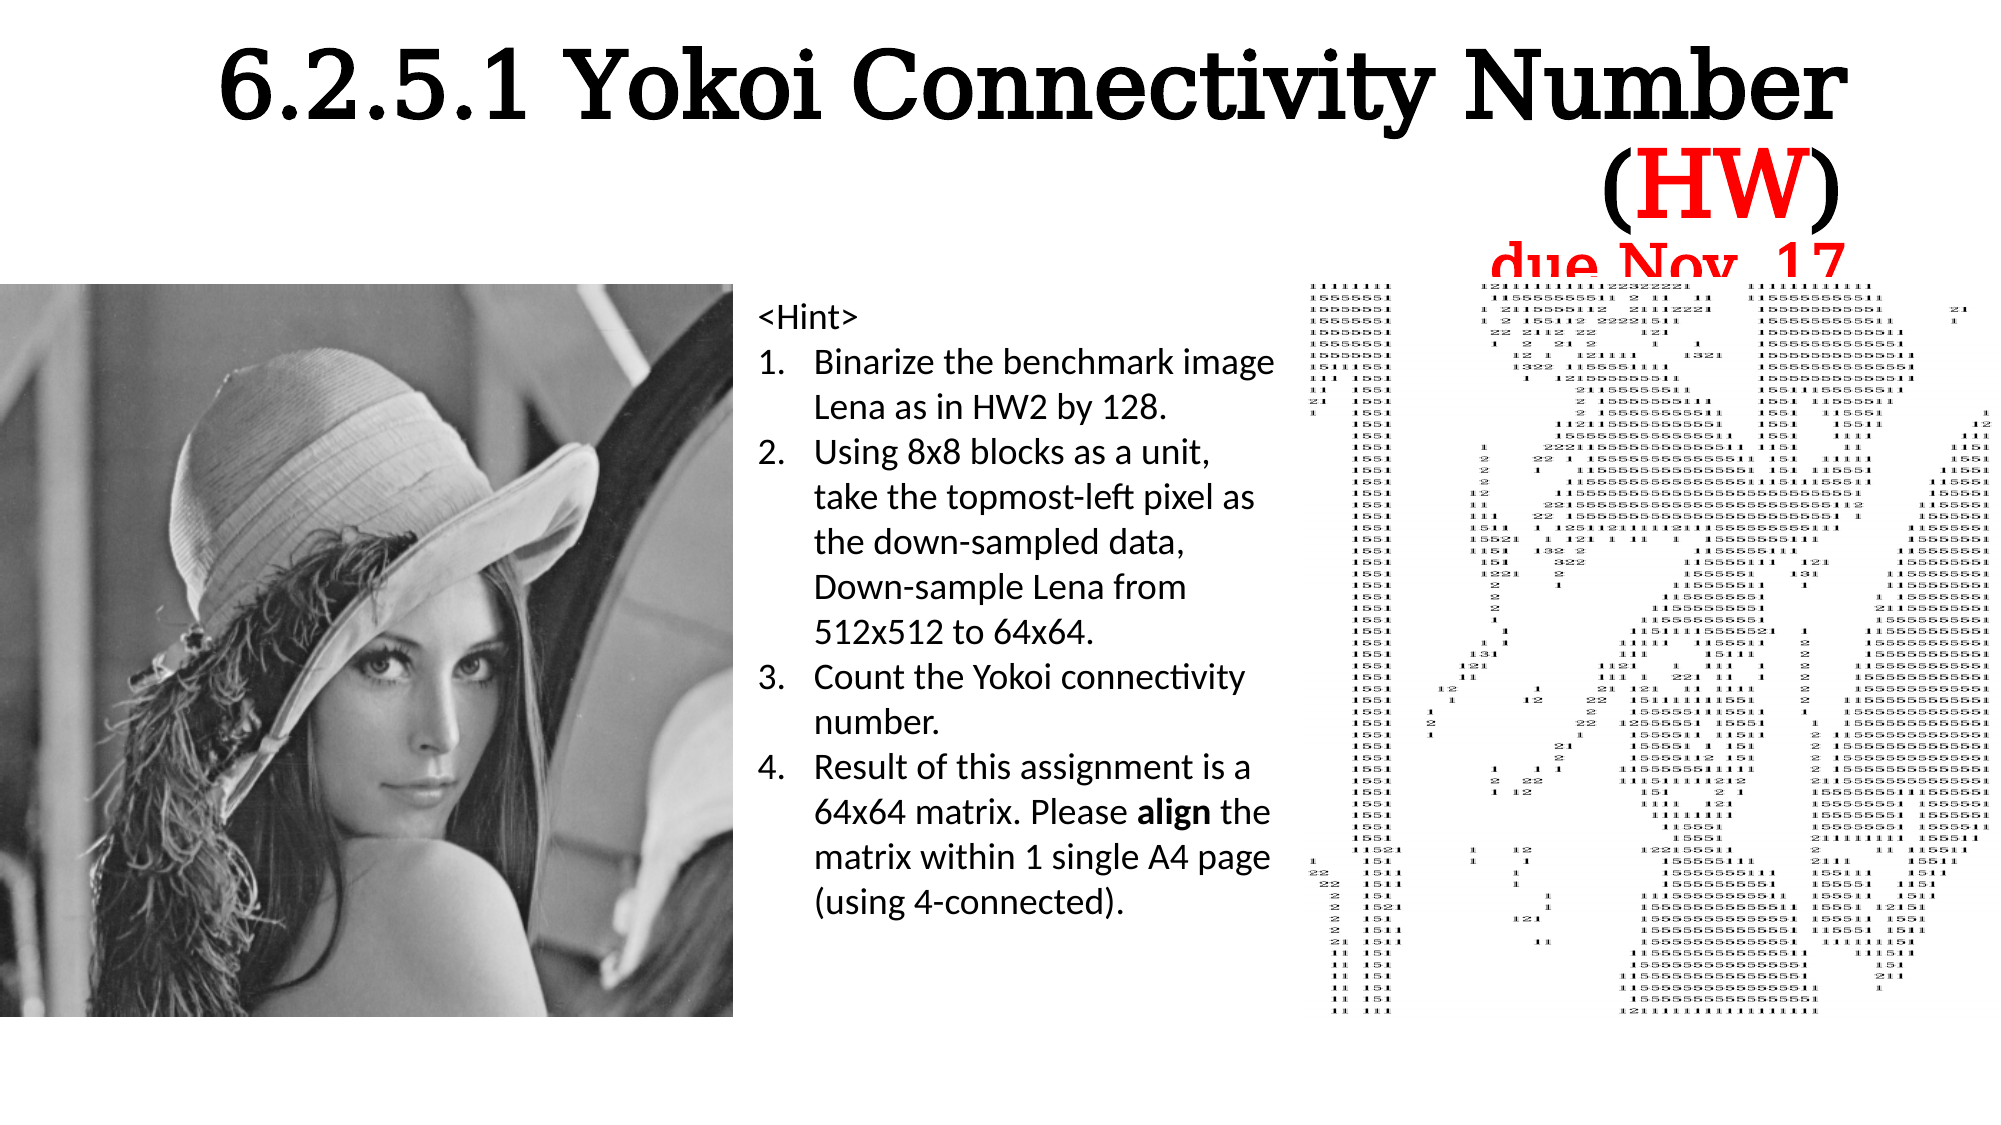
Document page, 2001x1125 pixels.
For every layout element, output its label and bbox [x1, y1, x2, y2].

picture [0, 284, 733, 1018]
title [137, 59, 1863, 278]
text_box [742, 284, 1294, 930]
picture [1304, 277, 2000, 1017]
